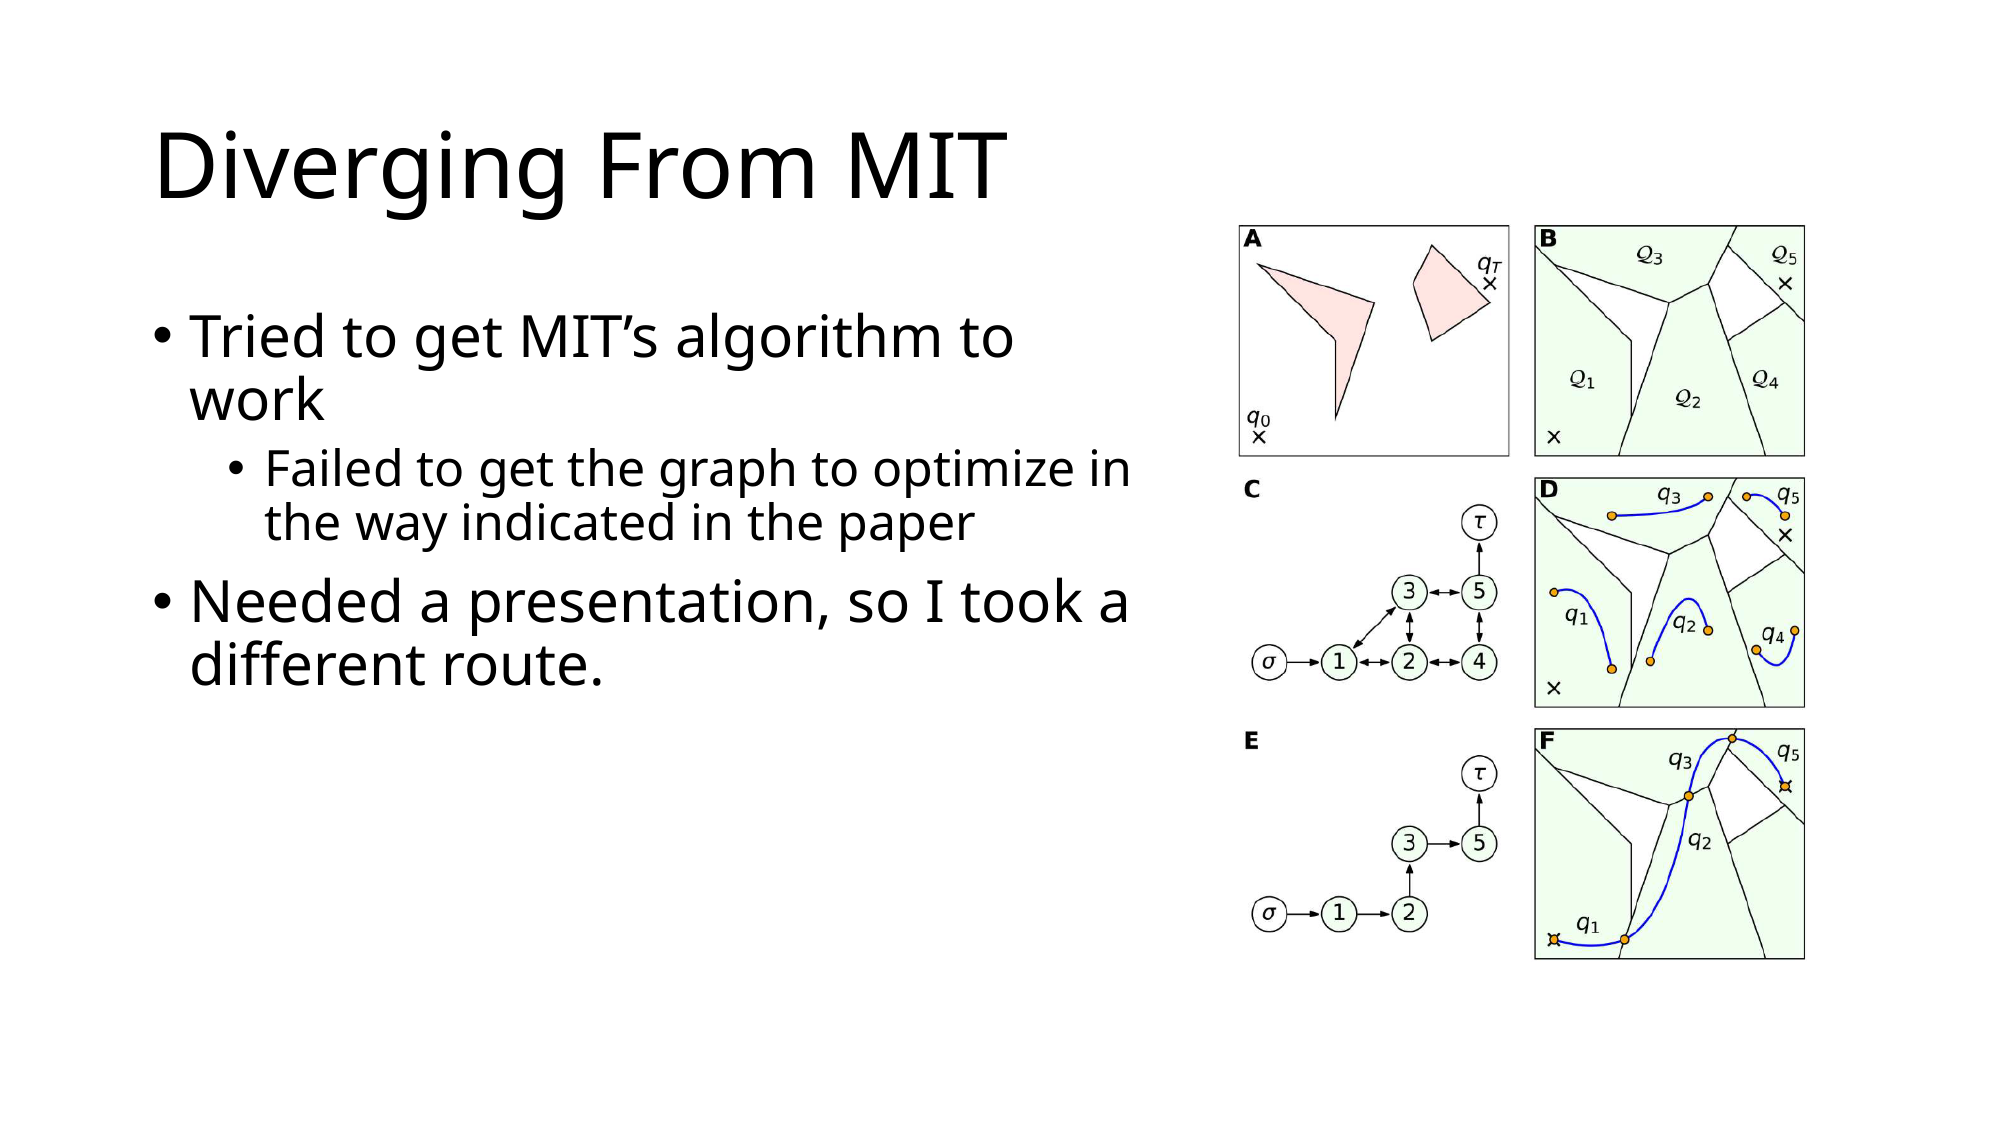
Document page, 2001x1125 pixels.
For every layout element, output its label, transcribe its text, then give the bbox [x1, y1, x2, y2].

title Diverging From MIT [137, 59, 1863, 278]
picture [1206, 205, 1811, 965]
list Tried to get MIT’s algorithm to work Failed to get the graph to optimize in the way indicated in the paper Needed a presentation, so I took a different route. [137, 299, 1156, 1014]
